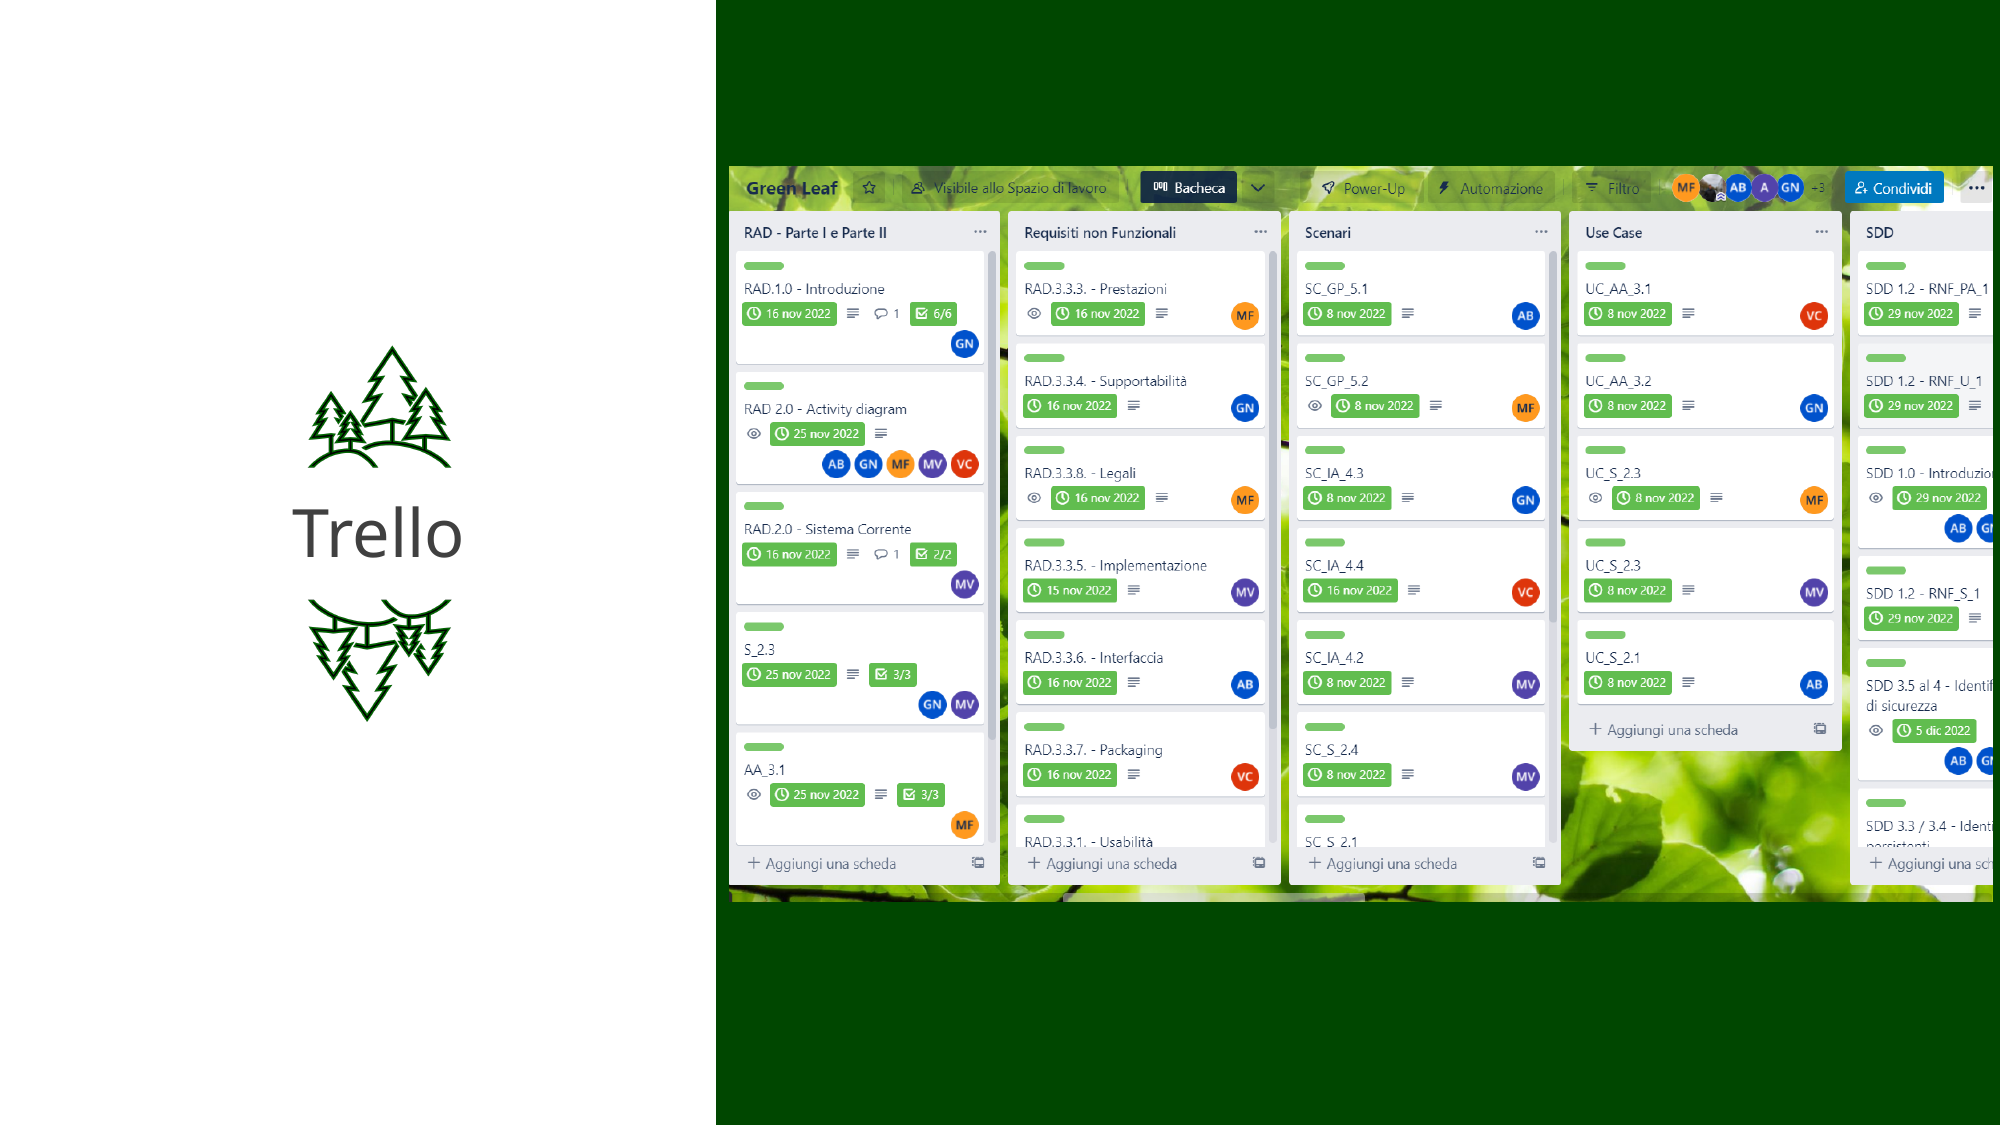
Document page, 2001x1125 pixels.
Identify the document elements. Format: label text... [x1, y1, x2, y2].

picture [729, 166, 1993, 902]
text_box Trello [0, 483, 729, 578]
picture [303, 333, 455, 484]
picture [303, 583, 455, 734]
text_box [716, 0, 2000, 1125]
